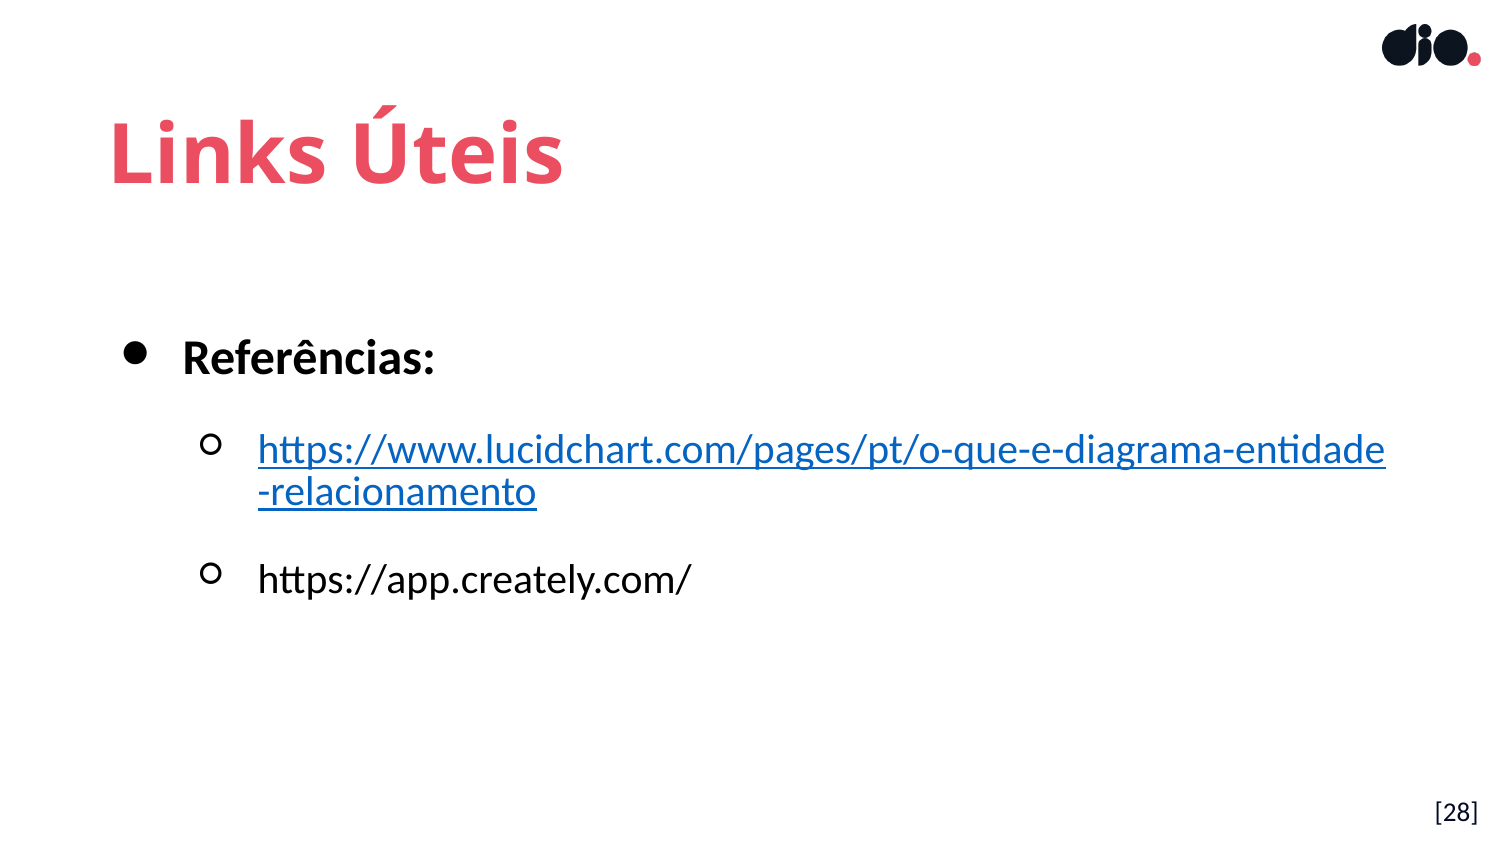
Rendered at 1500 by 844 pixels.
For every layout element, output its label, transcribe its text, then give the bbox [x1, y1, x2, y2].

text_box Links Úteis [92, 73, 1408, 213]
text_box Referências: https://www.lucidchart.com/pages/pt/o-que-e-diagrama-entidade-relacionamento https://app.creately.com/ [92, 213, 1408, 780]
slide_number [28] [1403, 779, 1494, 844]
picture [1382, 24, 1481, 67]
